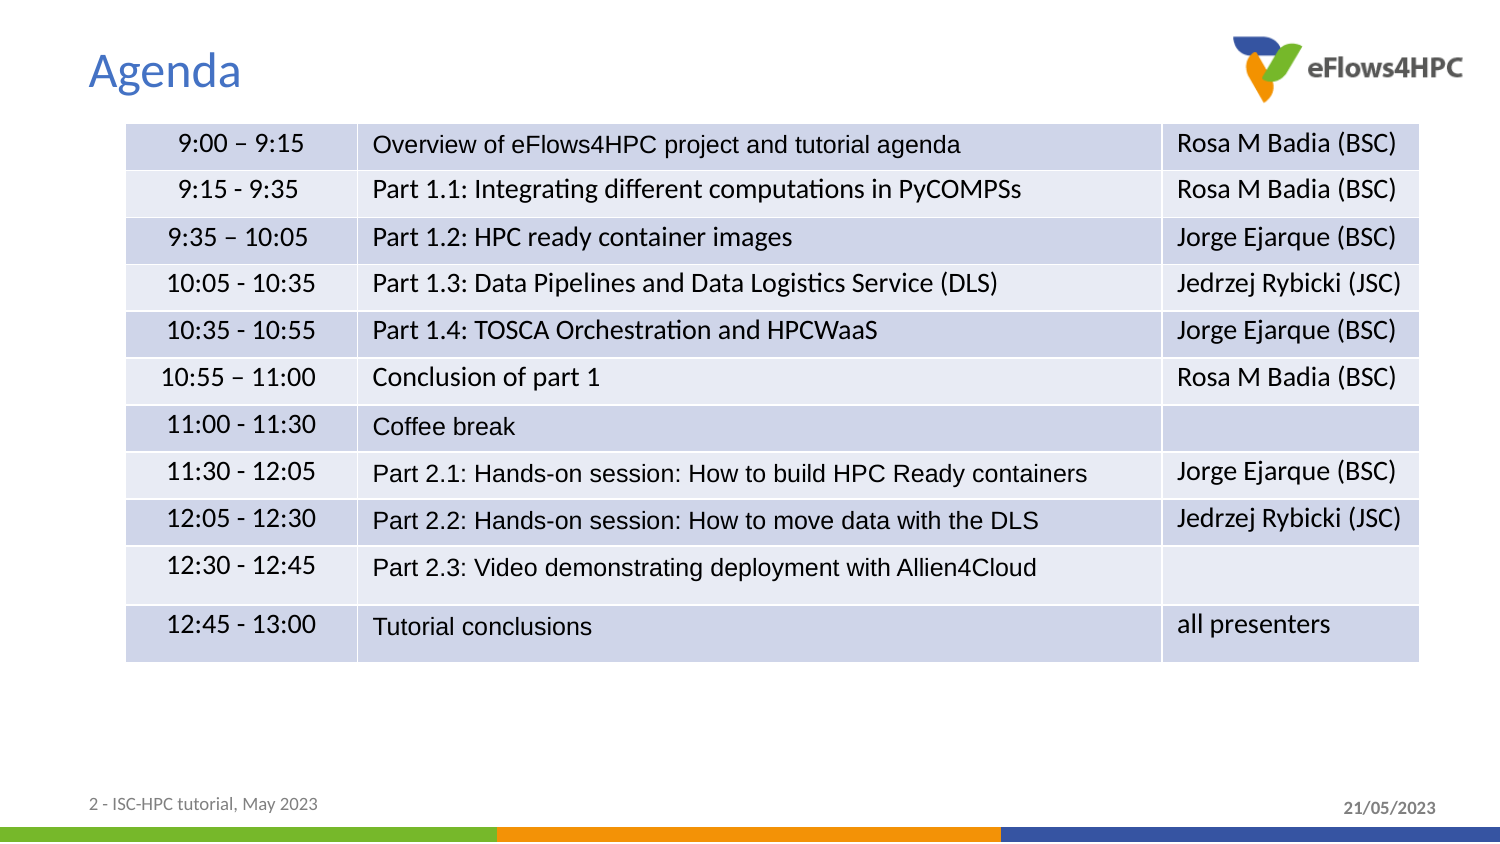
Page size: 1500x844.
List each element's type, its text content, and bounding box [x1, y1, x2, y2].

table_cell 10:05 - 10:35 [126, 265, 357, 310]
table_cell Jorge Ejarque (BSC) [1163, 453, 1419, 498]
table_cell Part 1.4: TOSCA Orchestration and HPCWaaS [358, 312, 1161, 357]
table_cell 10:35 - 10:55 [126, 312, 357, 357]
table_cell 9:35 – 10:05 [126, 218, 357, 264]
picture [1202, 23, 1487, 121]
table_cell 12:30 - 12:45 [126, 547, 357, 604]
table_cell Conclusion of part 1 [358, 359, 1161, 404]
table_cell Part 2.3: Video demonstrating deployment with Allien4Cloud [358, 547, 1161, 604]
table_cell Part 1.1: Integrating different computations in PyCOMPSs [358, 171, 1161, 217]
table_cell Coffee break [358, 406, 1161, 451]
table_cell [1163, 547, 1419, 604]
table_header 9:00 – 9:15 [126, 124, 357, 170]
table_cell all presenters [1163, 606, 1419, 662]
table_cell Part 2.1: Hands-on session: How to build HPC Ready containers [358, 453, 1161, 498]
table_header Rosa M Badia (BSC) [1163, 124, 1419, 170]
table_cell 12:45 - 13:00 [126, 606, 357, 662]
table_cell Part 2.2: Hands-on session: How to move data with the DLS [358, 500, 1161, 545]
table_cell 10:55 – 11:00 [126, 359, 357, 404]
table_cell Jorge Ejarque (BSC) [1163, 218, 1419, 264]
table_cell [1163, 406, 1419, 451]
table_cell Jorge Ejarque (BSC) [1163, 312, 1419, 357]
table_cell Jedrzej Rybicki (JSC) [1163, 265, 1419, 310]
title Agenda [73, 36, 1152, 109]
table_cell 11:30 - 12:05 [126, 453, 357, 498]
table_cell Rosa M Badia (BSC) [1163, 171, 1419, 217]
table_cell Part 1.3: Data Pipelines and Data Logistics Service (DLS) [358, 265, 1161, 310]
table_cell Part 1.2: HPC ready container images [358, 218, 1161, 264]
table_cell 12:05 - 12:30 [126, 500, 357, 545]
table_header Overview of eFlows4HPC project and tutorial agenda [358, 124, 1161, 170]
table_cell Jedrzej Rybicki (JSC) [1163, 500, 1419, 545]
table_cell Tutorial conclusions [358, 606, 1161, 662]
table_cell Rosa M Badia (BSC) [1163, 359, 1419, 404]
table_cell 11:00 - 11:30 [126, 406, 357, 451]
table_cell 9:15 - 9:35 [126, 171, 357, 217]
